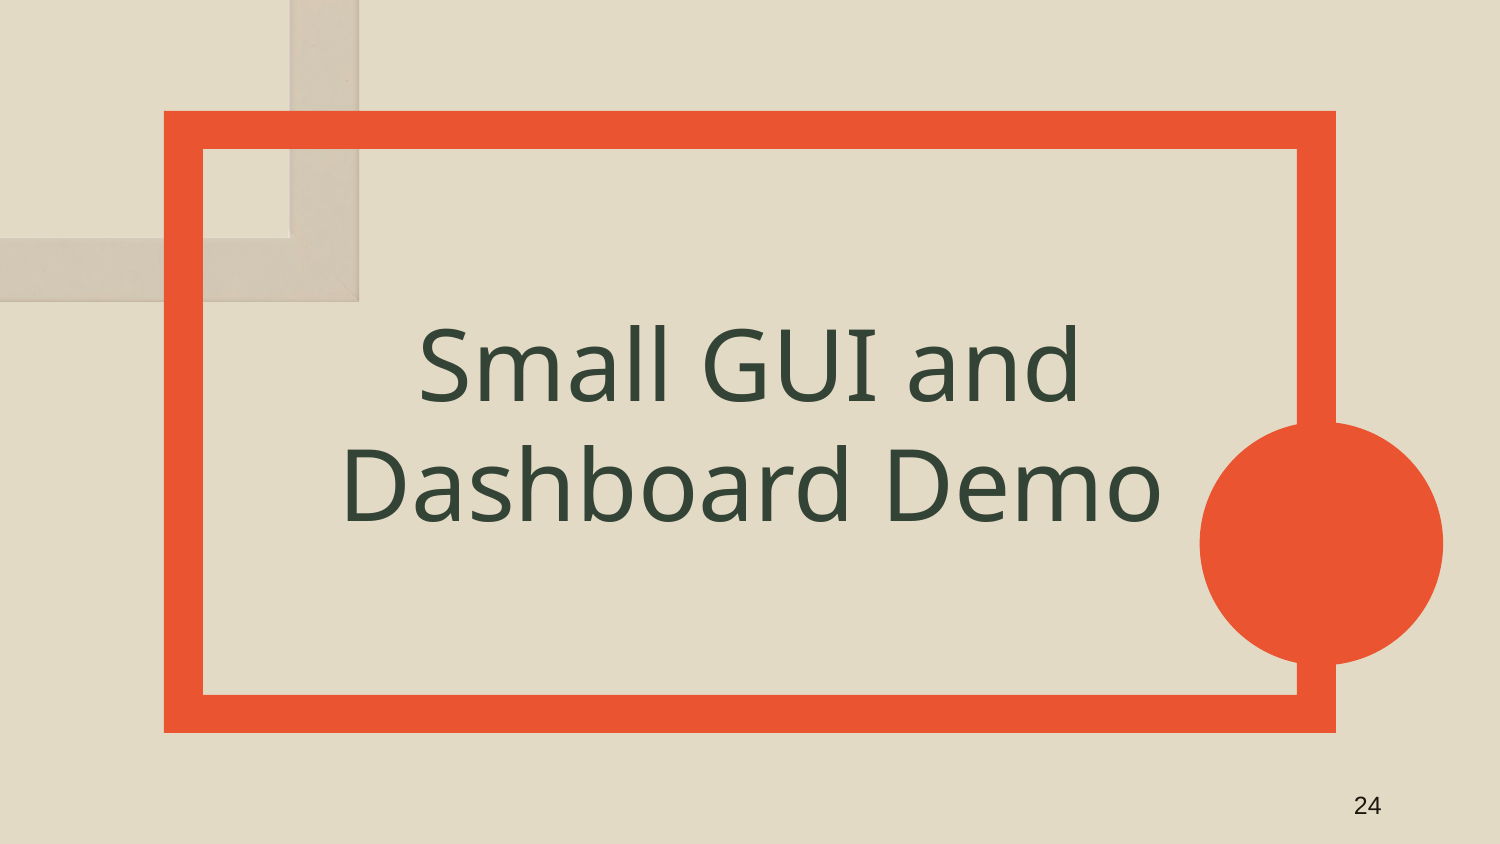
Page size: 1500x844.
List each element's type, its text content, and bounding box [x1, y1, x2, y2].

slide_number 24 [1059, 782, 1397, 828]
picture [0, 0, 360, 302]
picture [203, 149, 360, 302]
text_box Small GUI and Dashboard Demo [205, 151, 1298, 692]
